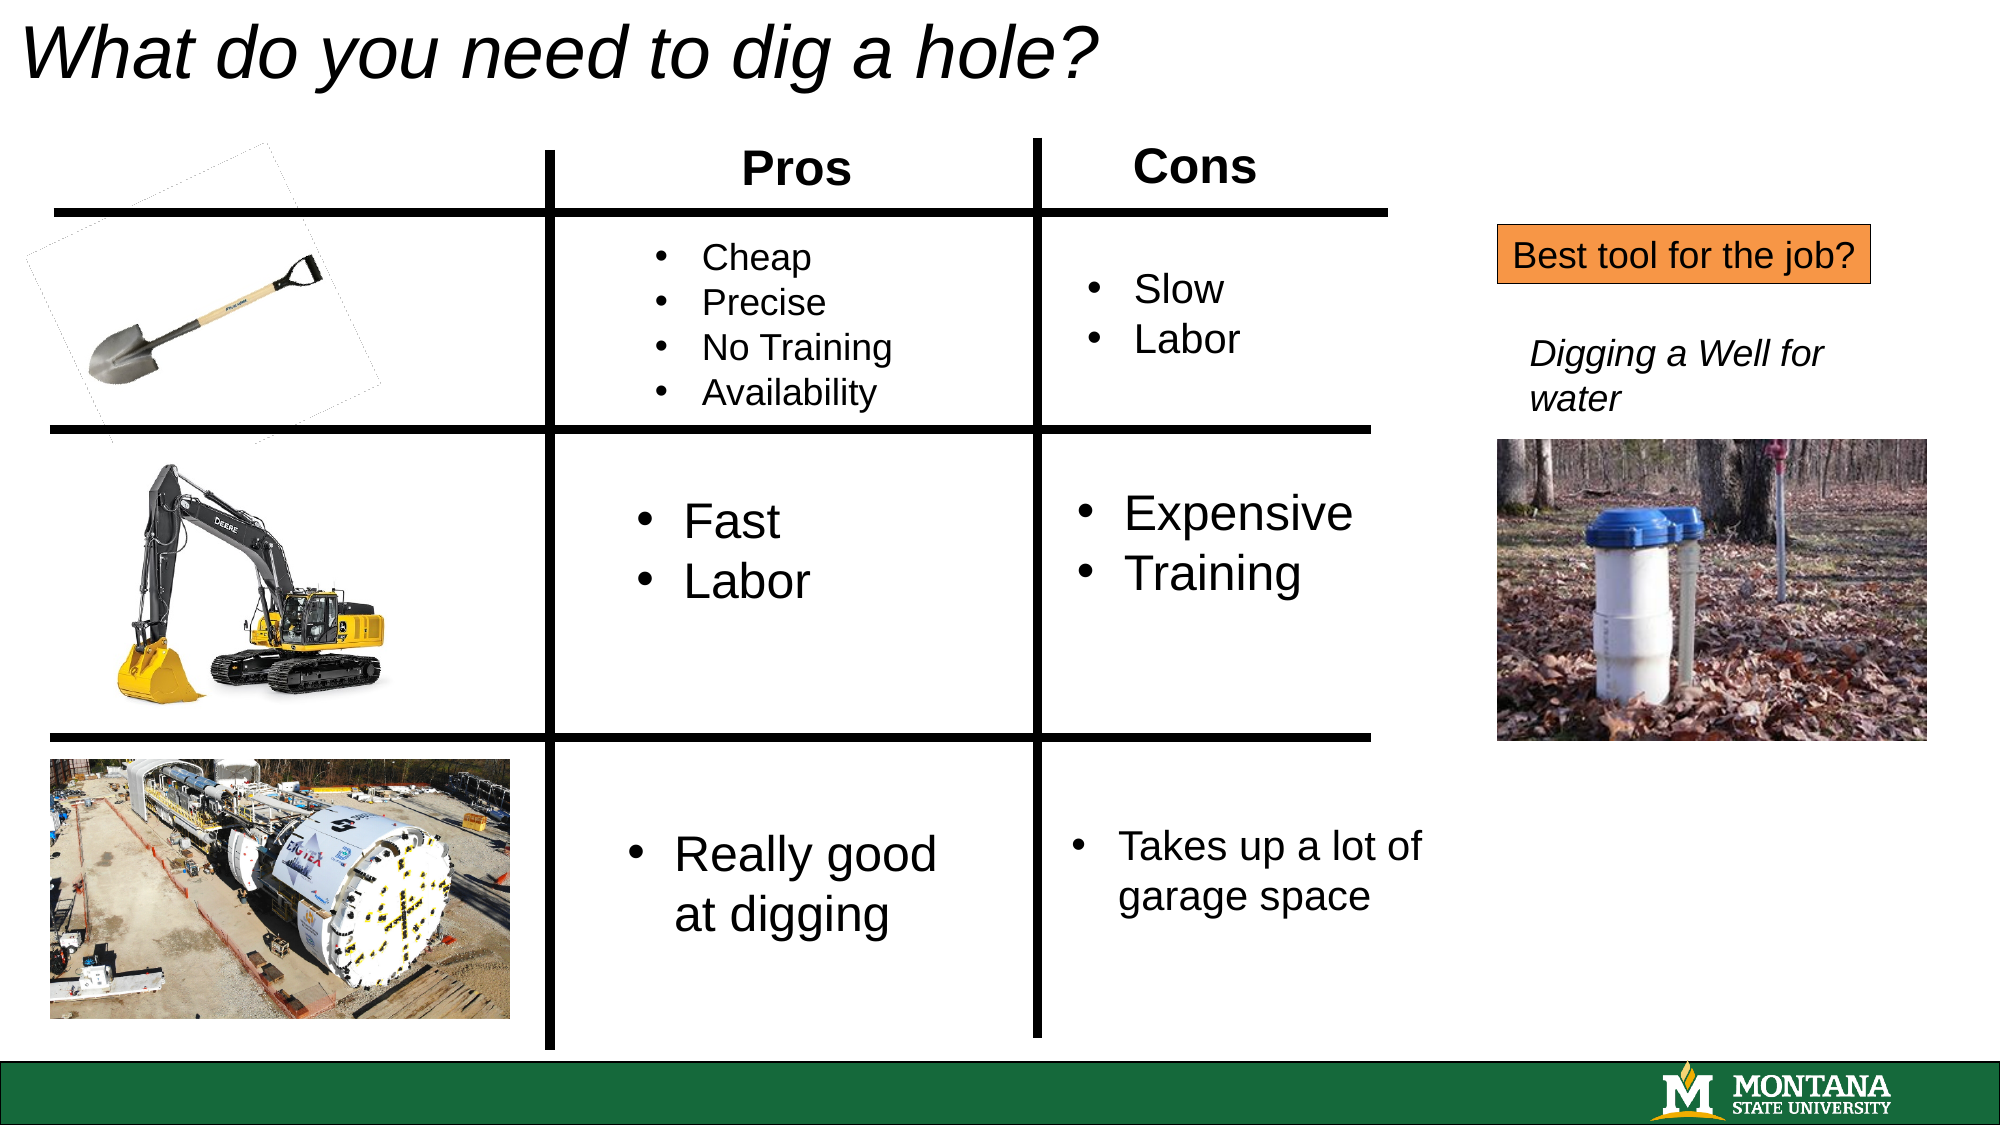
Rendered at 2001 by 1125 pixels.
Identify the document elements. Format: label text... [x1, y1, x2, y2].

text_box What do you need to dig a hole? [5, 0, 1115, 101]
picture [1497, 439, 1927, 741]
text_box Fast Labor [621, 480, 826, 616]
picture [25, 213, 380, 429]
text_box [0, 1060, 1647, 1125]
text_box Takes up a lot of garage space [1056, 811, 1516, 927]
text_box Digging a Well for water [1514, 321, 1928, 427]
picture [69, 141, 337, 212]
picture [49, 759, 510, 1019]
text_box Really good at digging [612, 814, 963, 949]
text_box Pros [726, 127, 868, 203]
picture [1649, 1060, 1892, 1122]
text_box Slow Labor [1072, 254, 1256, 370]
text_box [1892, 1060, 2000, 1125]
picture [3, 430, 502, 726]
text_box Cons [1118, 125, 1273, 201]
text_box Cheap Precise No Training Availability [640, 225, 908, 420]
text_box Best tool for the job? [1497, 224, 1871, 284]
text_box Expensive Training [1062, 472, 1369, 608]
